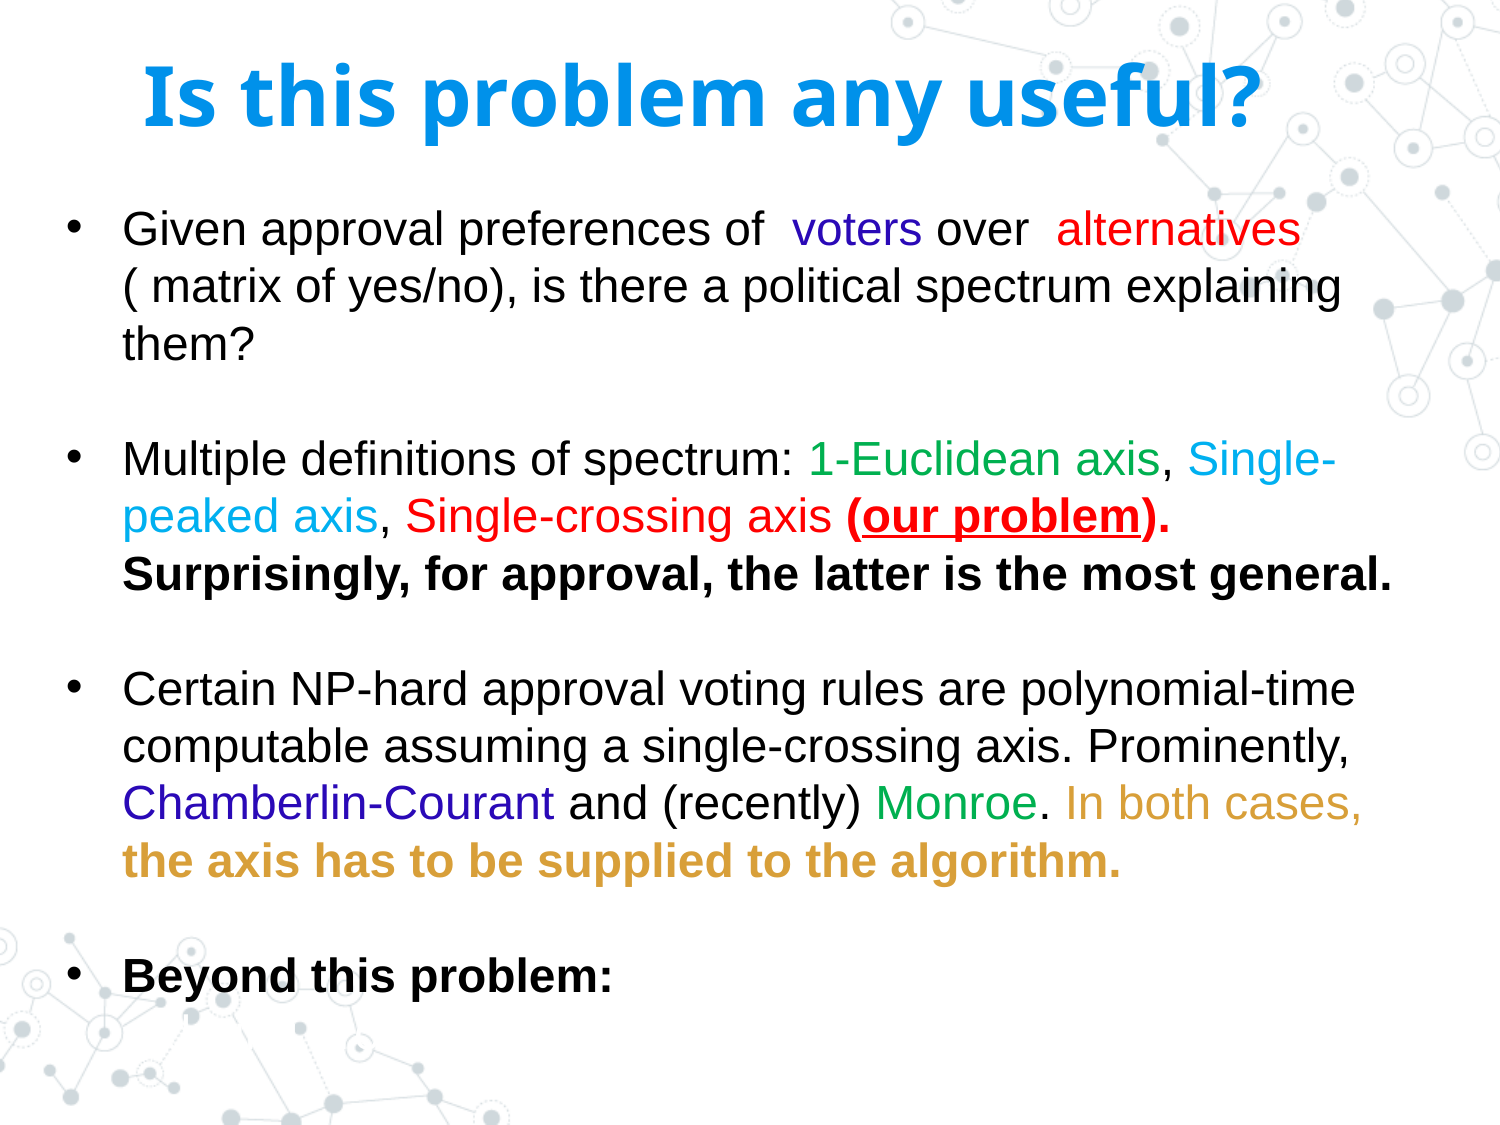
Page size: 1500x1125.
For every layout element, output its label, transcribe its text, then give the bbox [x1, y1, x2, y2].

title Is this problem any useful? [128, 4, 1372, 159]
picture [0, 0, 1500, 1125]
